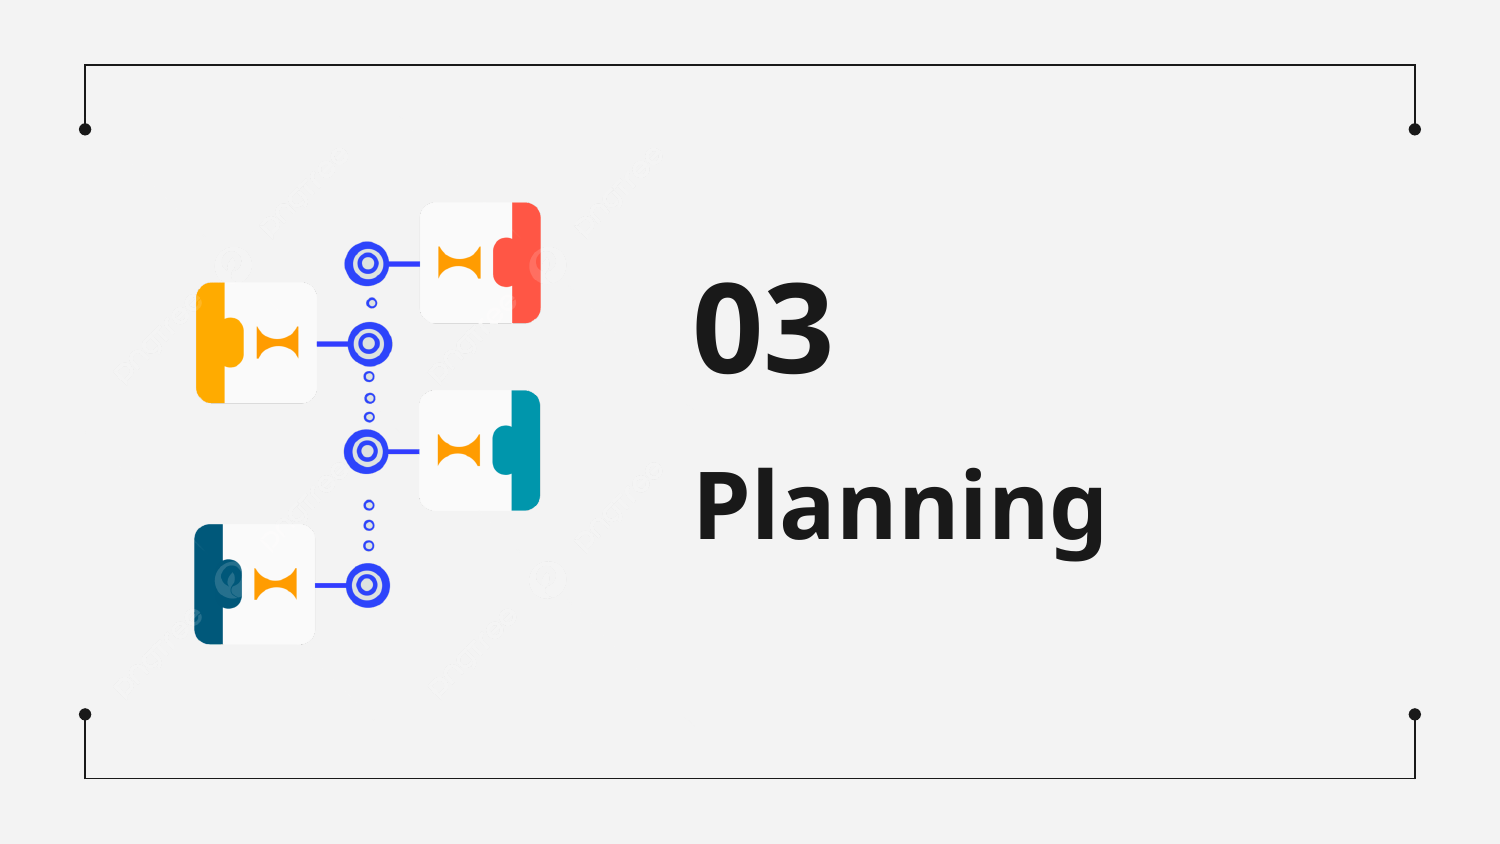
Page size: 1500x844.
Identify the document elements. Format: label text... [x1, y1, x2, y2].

picture [75, 107, 705, 736]
title Planning [709, 430, 1383, 569]
title 03 [709, 275, 1383, 414]
